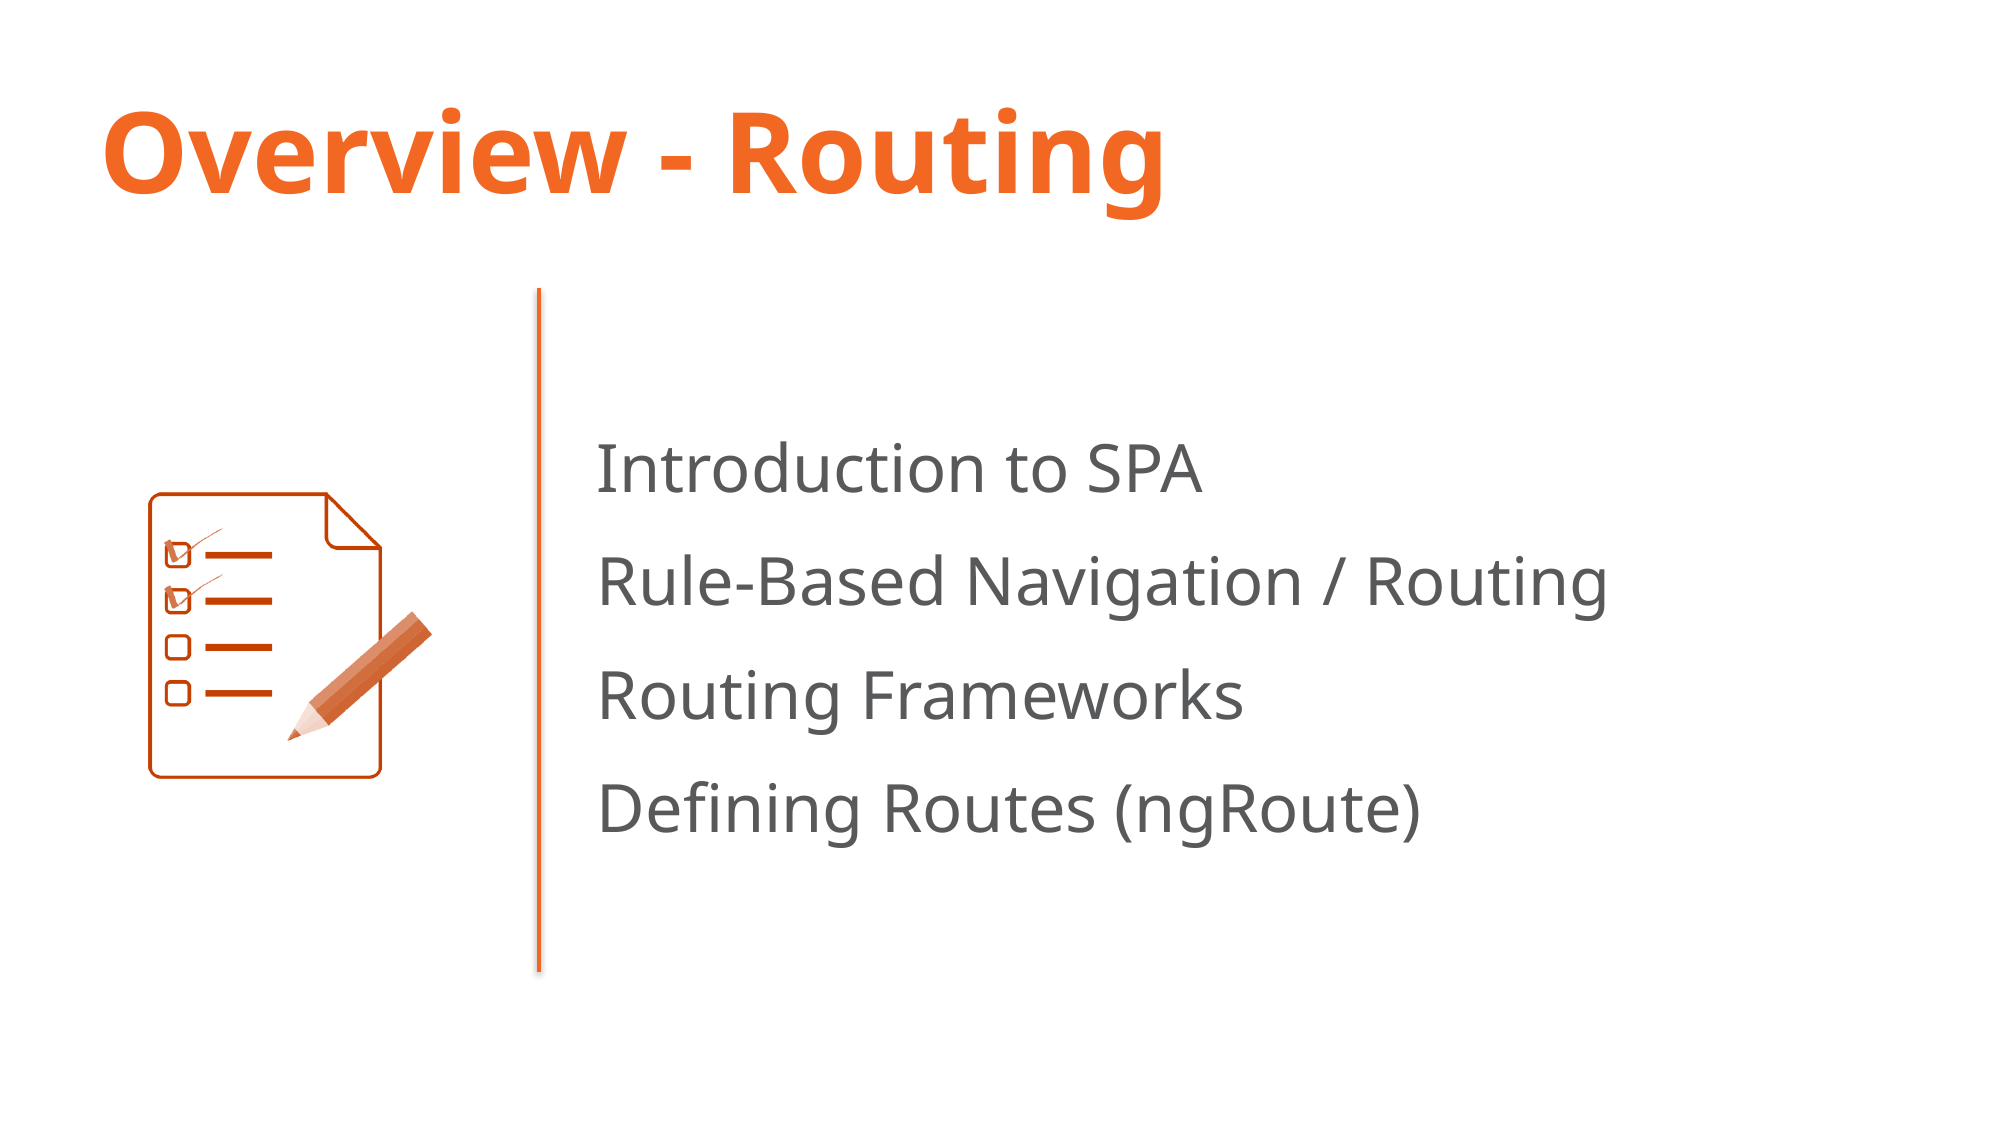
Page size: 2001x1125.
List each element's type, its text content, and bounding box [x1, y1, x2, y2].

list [147, 492, 433, 780]
title Overview - Routing [99, 30, 1903, 289]
list Introduction to SPA Rule-Based Navigation / Routing Routing Frameworks Defining Routes (ngRoute) [596, 299, 1899, 973]
